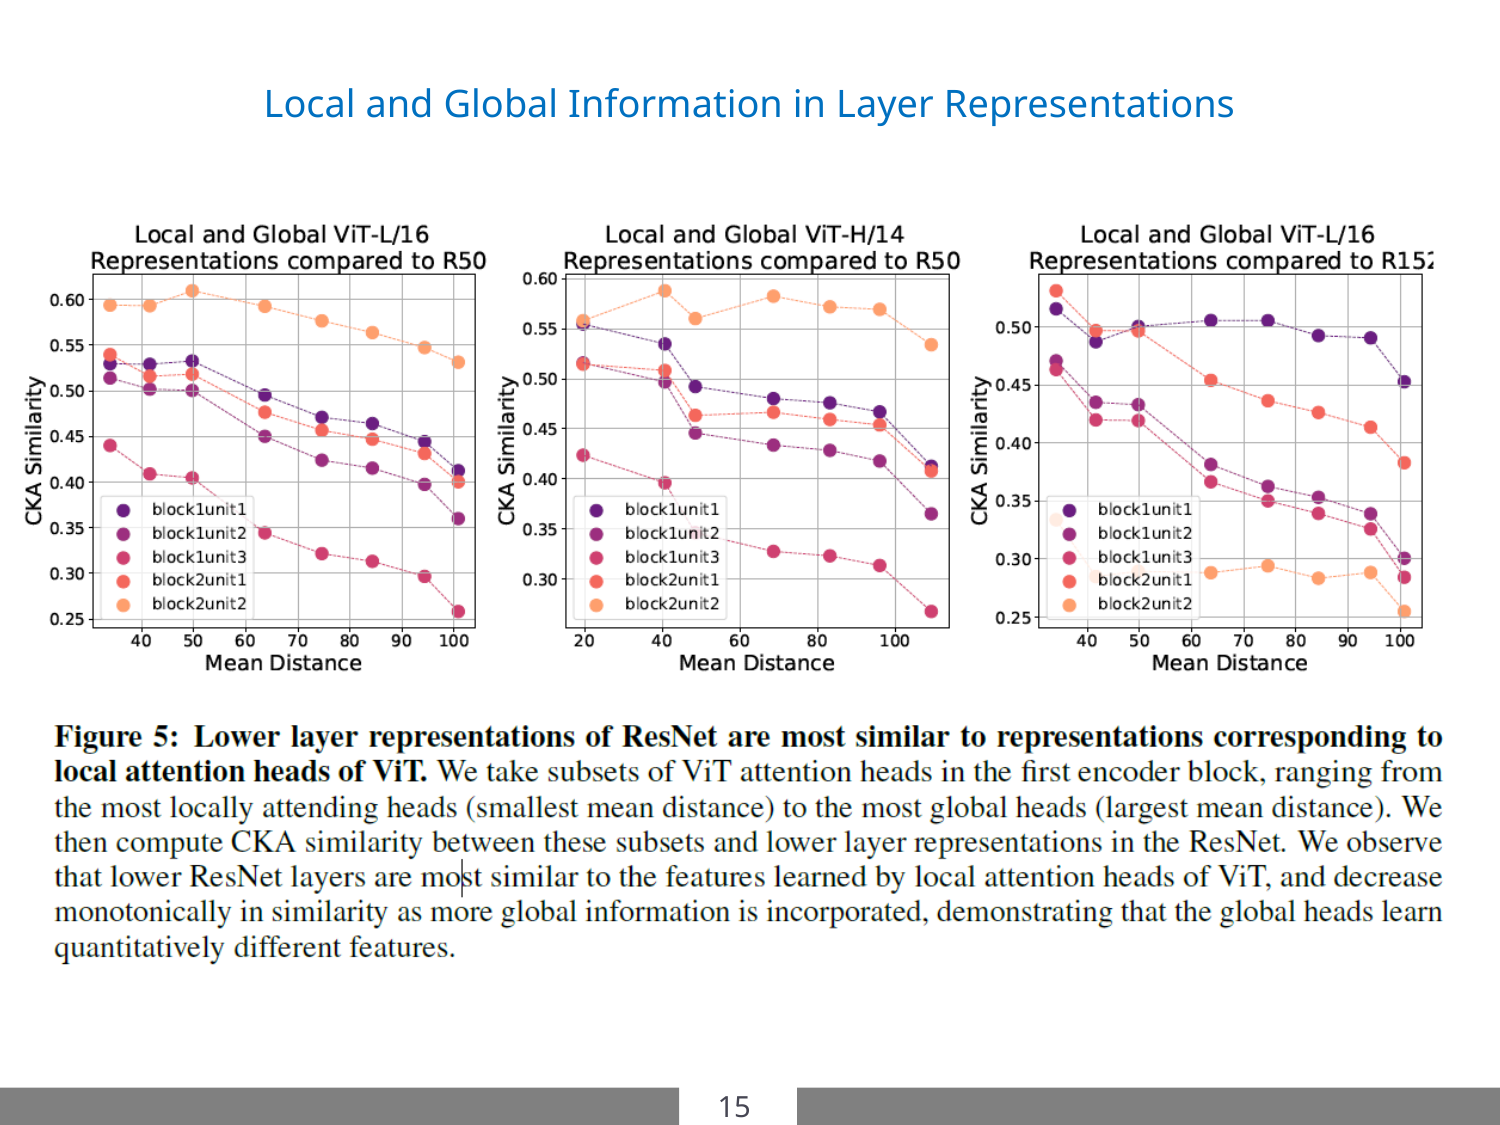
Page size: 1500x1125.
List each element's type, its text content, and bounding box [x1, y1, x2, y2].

picture [3, 207, 1500, 981]
title Local and Global Information in Layer Representations [69, 72, 1430, 133]
